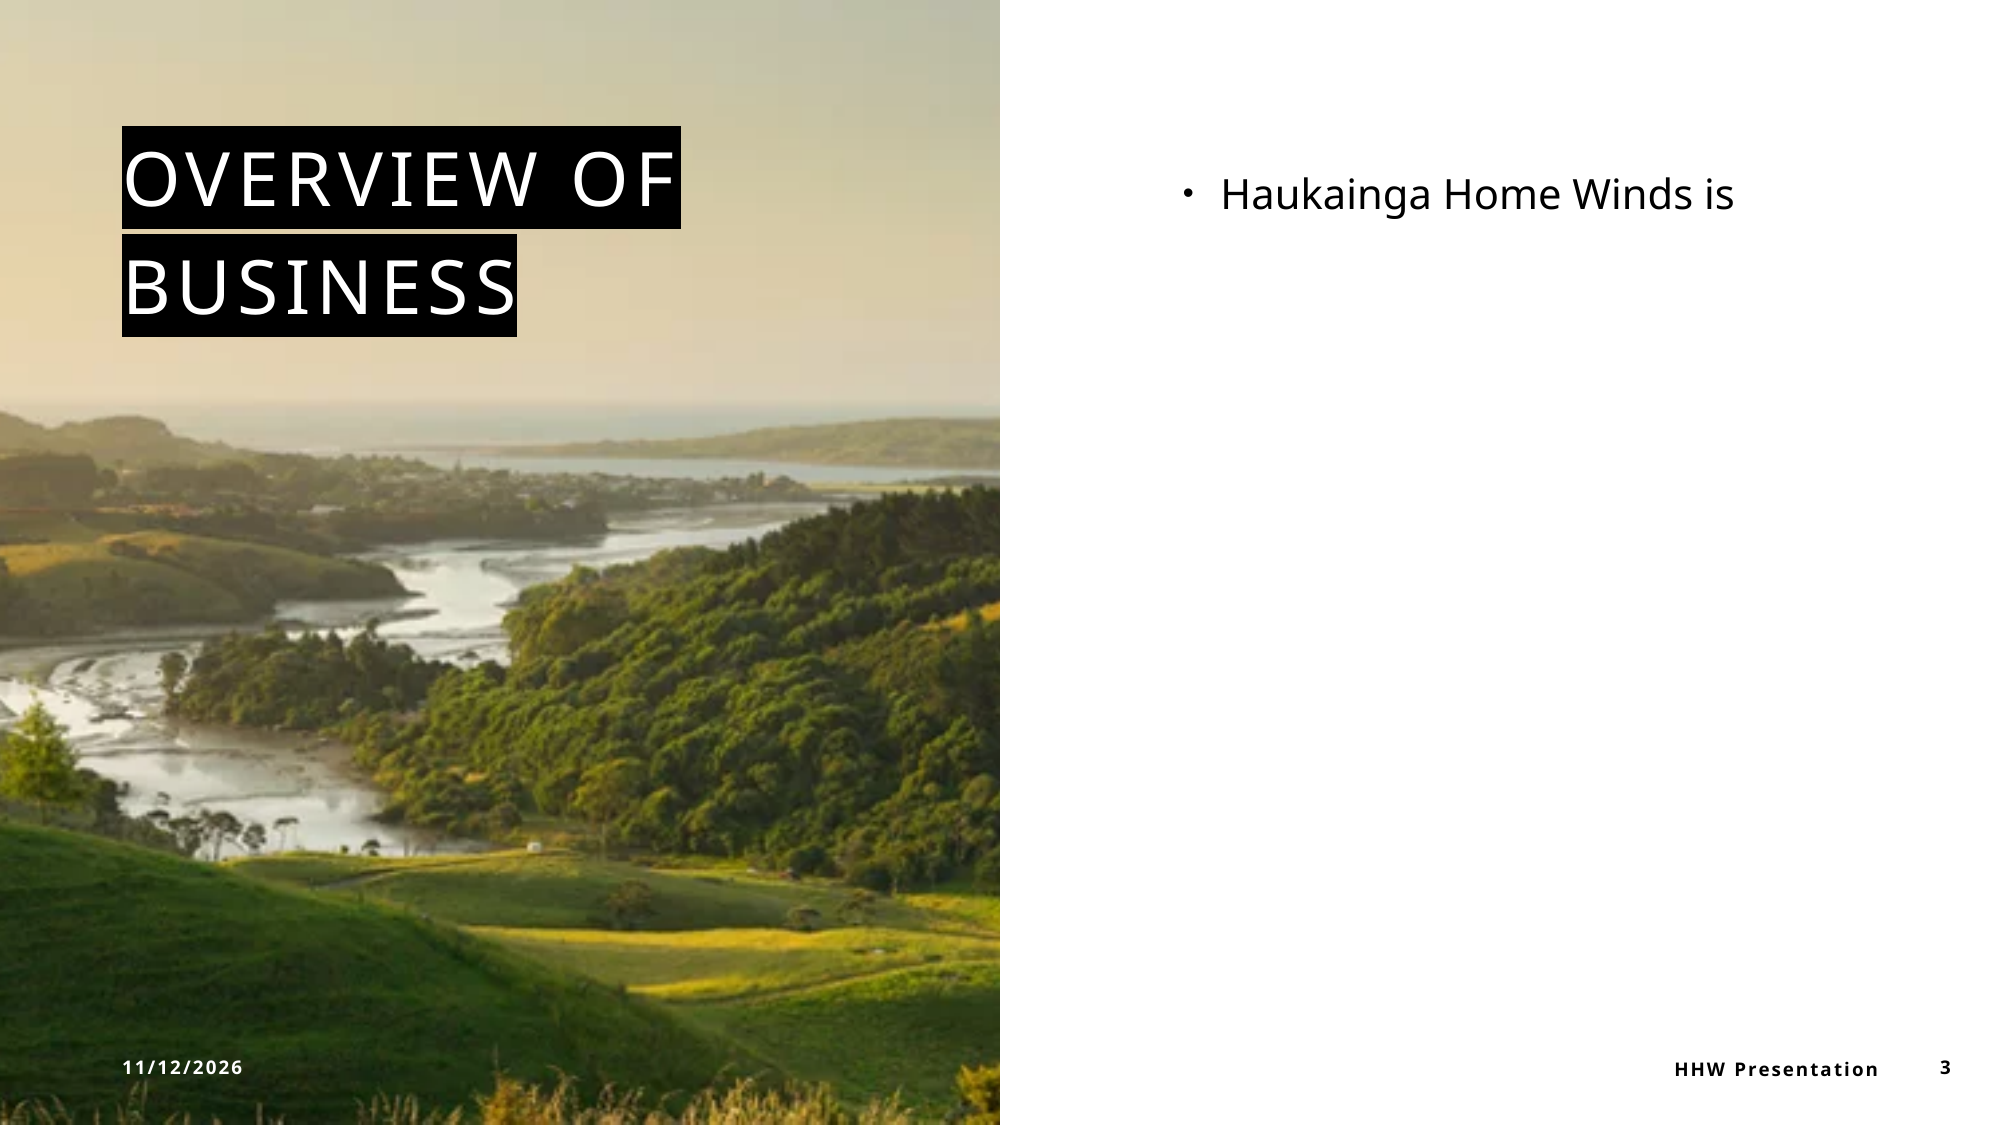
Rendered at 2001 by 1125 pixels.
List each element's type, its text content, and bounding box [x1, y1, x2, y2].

list Haukainga Home Winds is [1167, 149, 1850, 975]
footer HHW Presentation [1317, 1038, 1877, 1099]
slide_number 3 [1877, 1038, 1966, 1099]
picture [0, 0, 1000, 1125]
